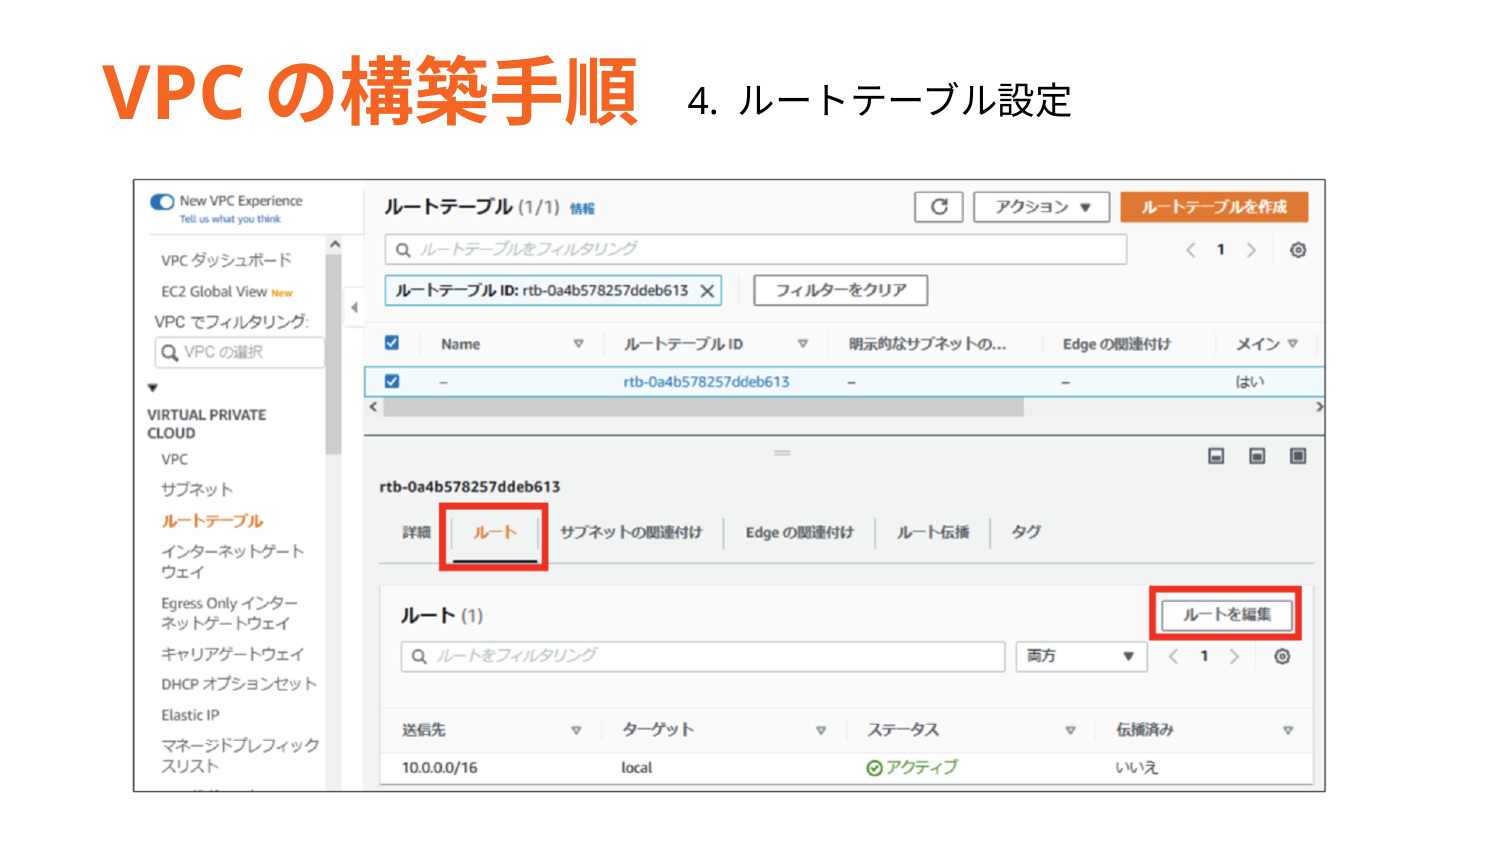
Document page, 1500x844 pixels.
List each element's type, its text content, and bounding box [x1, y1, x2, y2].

title 4. ルートテーブル設定 [672, 55, 1186, 123]
picture [124, 167, 1337, 807]
title VPCの構築手順 [87, 29, 1077, 156]
